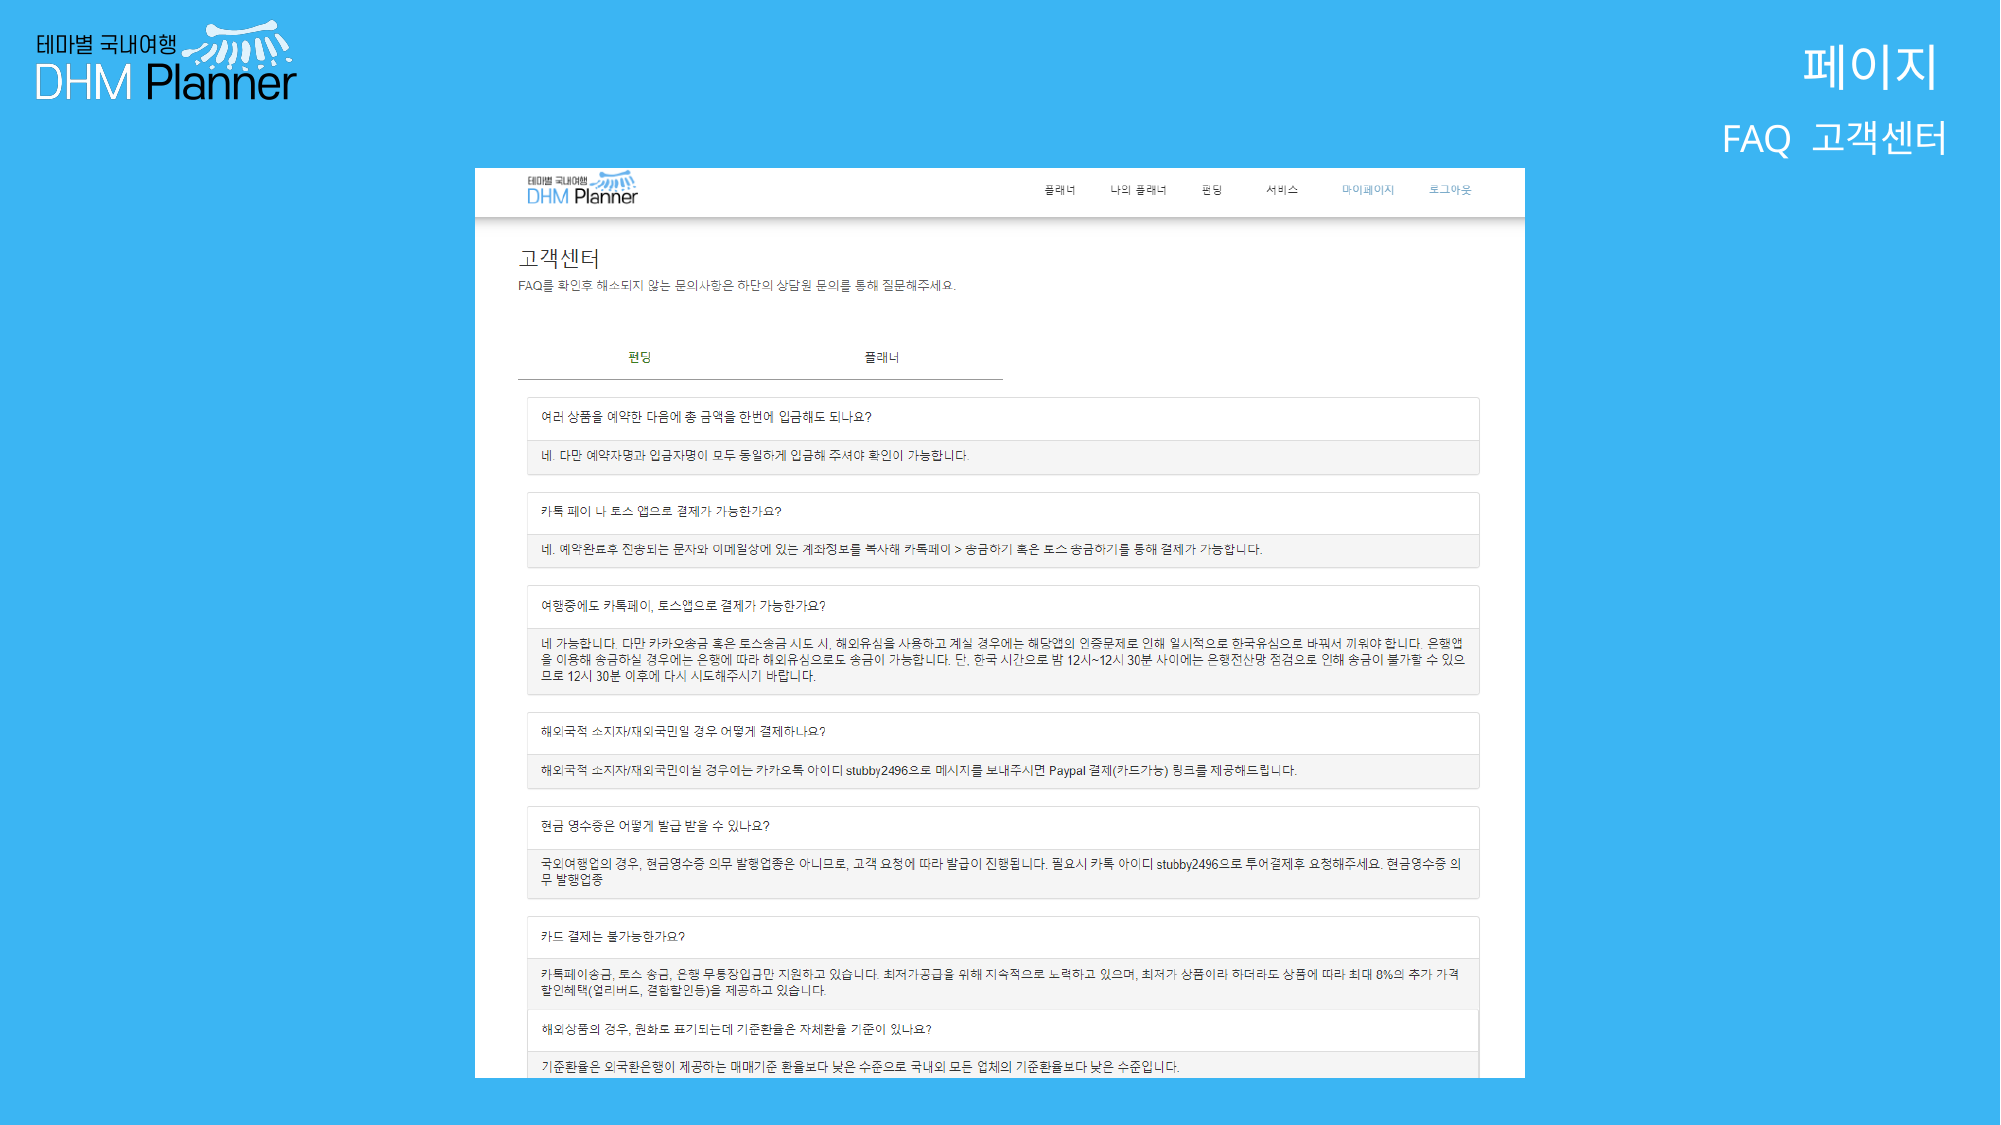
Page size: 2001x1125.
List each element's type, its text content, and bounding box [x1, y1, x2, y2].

text_box FAQ 고객센터 [1706, 107, 1964, 168]
picture [475, 168, 1525, 1078]
picture [31, 13, 299, 121]
text_box 페이지 [1735, 29, 1956, 105]
